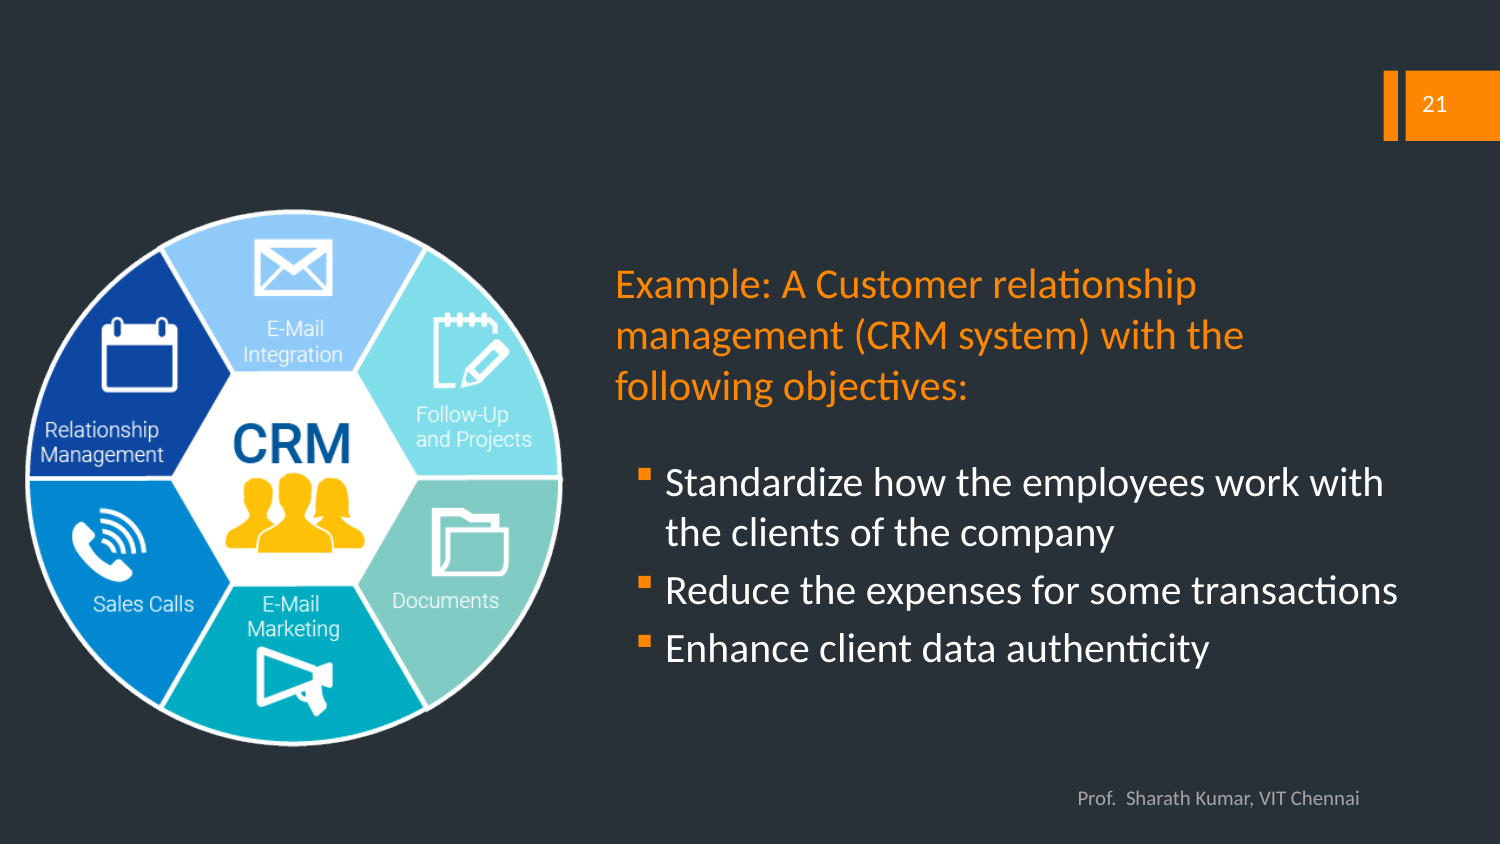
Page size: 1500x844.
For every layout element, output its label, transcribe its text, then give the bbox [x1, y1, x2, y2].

picture [24, 208, 564, 747]
list Standardize how the employees work with the clients of the company Reduce the expenses for some transactions Enhance client data authenticity [612, 446, 1450, 844]
slide_number 21 [1308, 84, 1463, 122]
footer Prof. Sharath Kumar, VIT Chennai [1062, 784, 1431, 822]
title Example: A Customer relationship management (CRM system) with the following objectives: [600, 246, 1413, 417]
